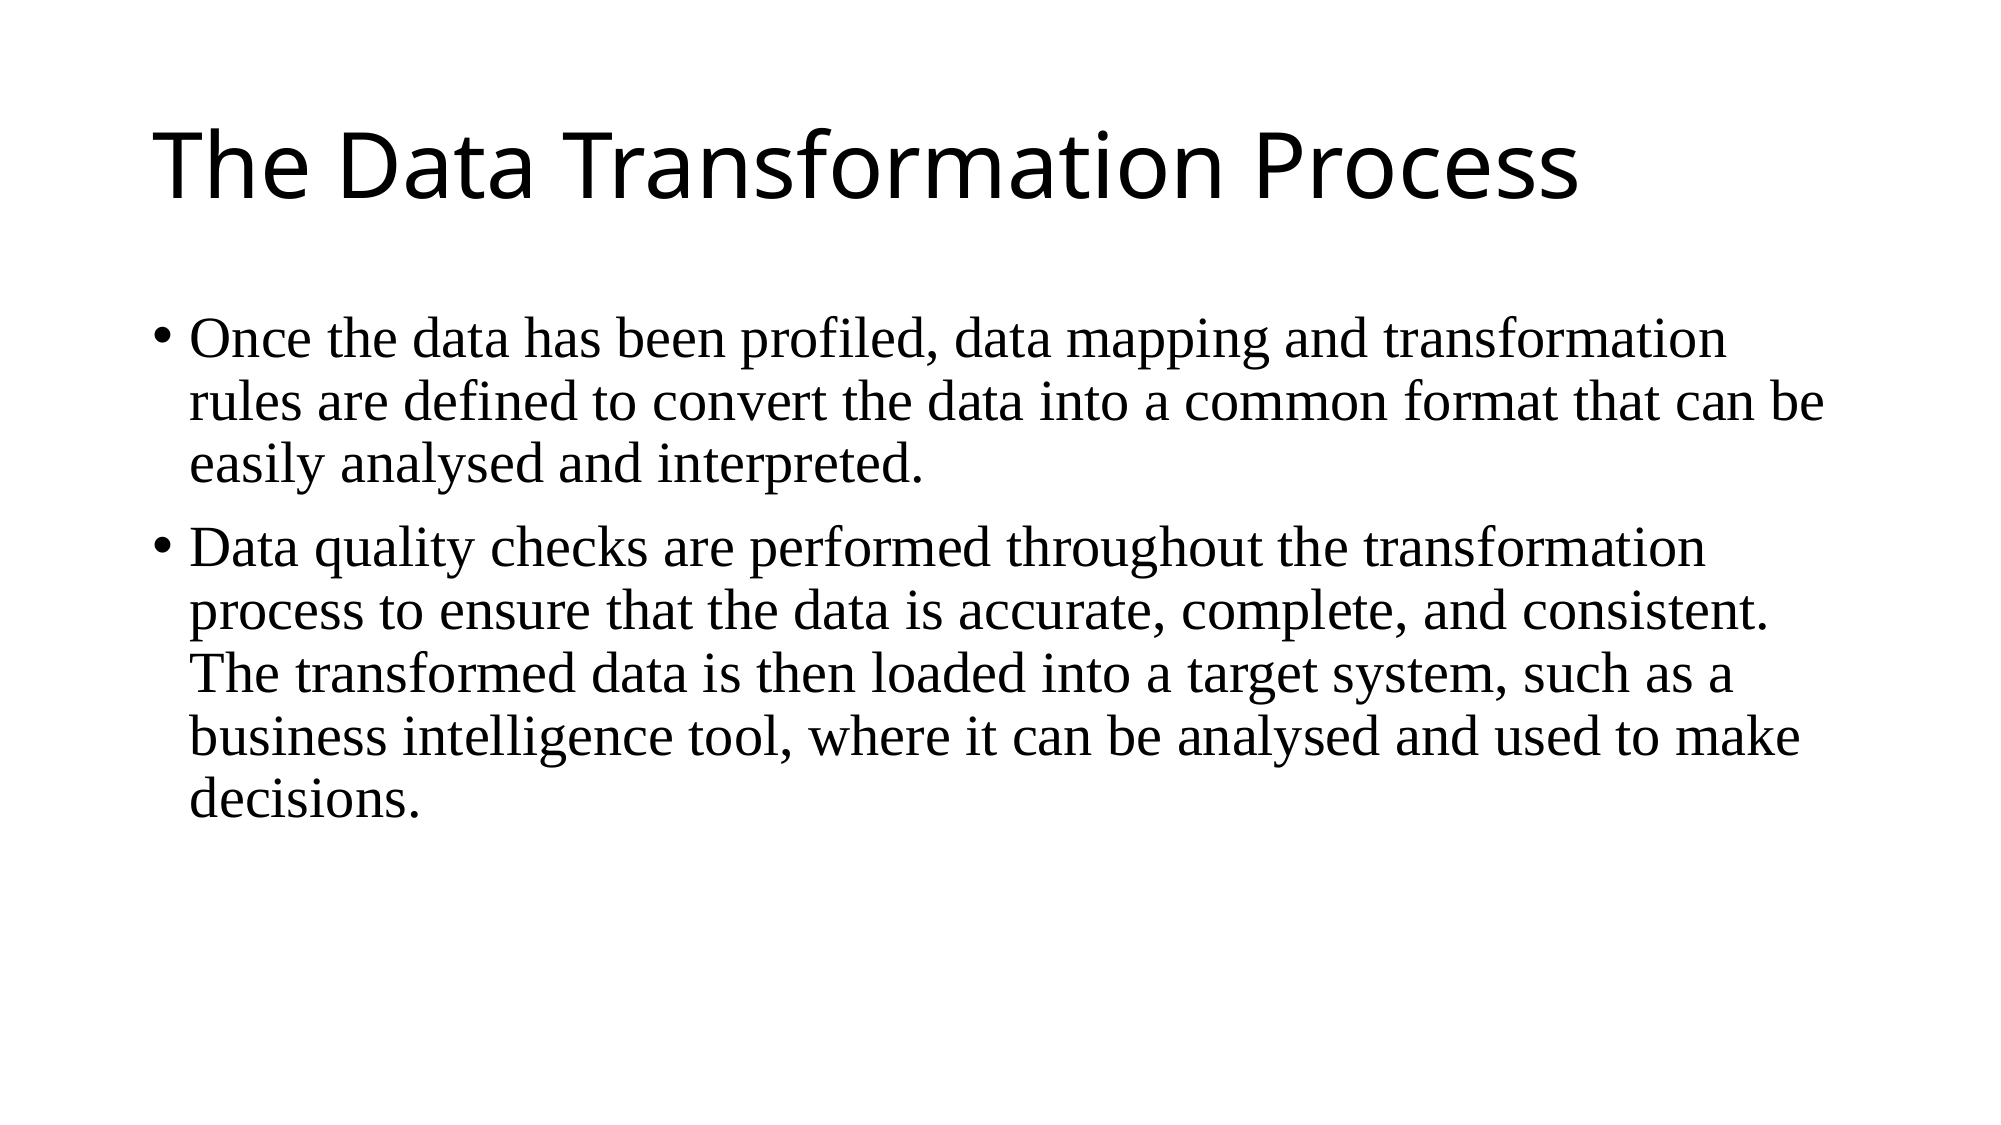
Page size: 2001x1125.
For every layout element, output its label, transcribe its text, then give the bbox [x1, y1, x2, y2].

title The Data Transformation Process [137, 59, 1863, 278]
list Once the data has been profiled, data mapping and transformation rules are defined to convert the data into a common format that can be easily analysed and interpreted. Data quality checks are performed throughout the transformation process to ensure that the data is accurate, complete, and consistent. The transformed data is then loaded into a target system, such as a business intelligence tool, where it can be analysed and used to make decisions. [137, 299, 1863, 1014]
